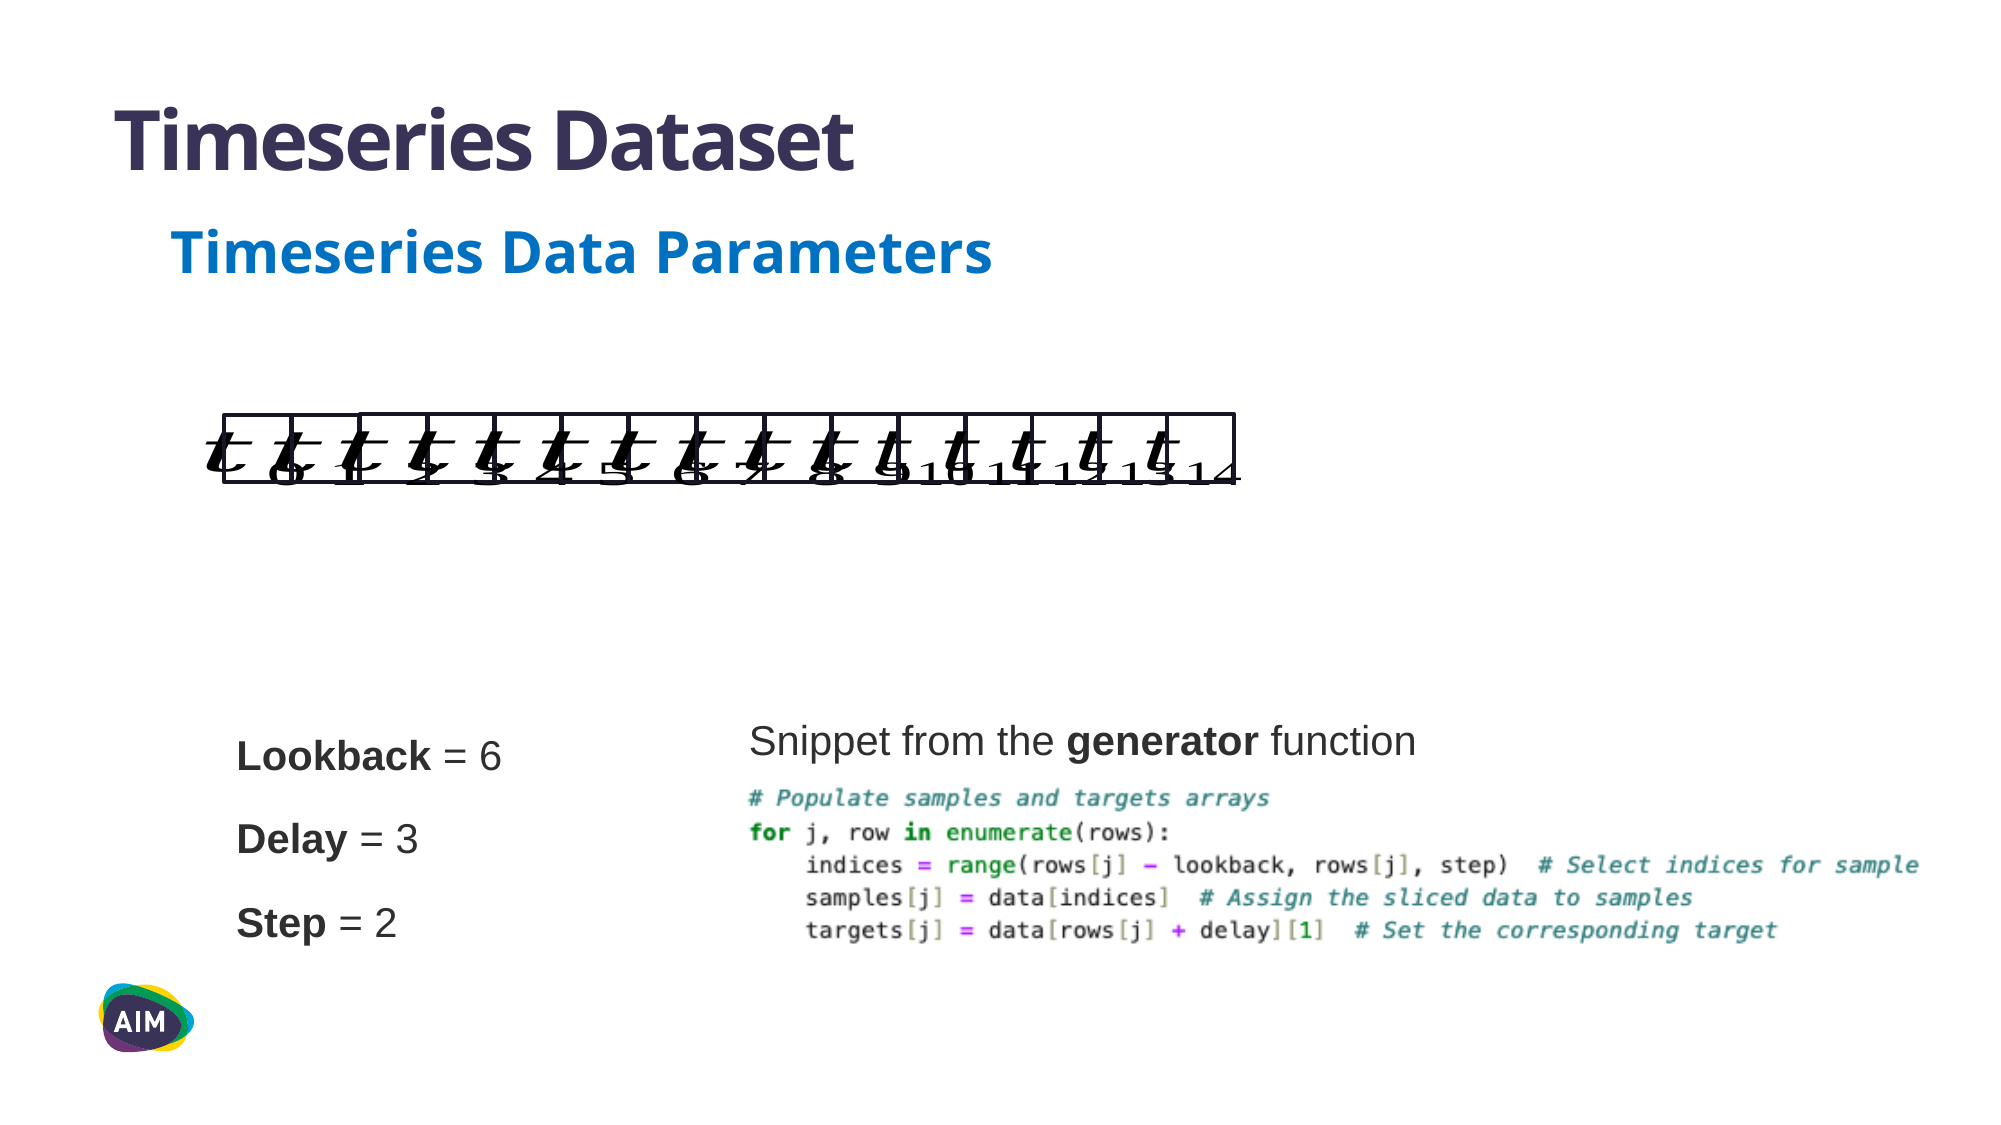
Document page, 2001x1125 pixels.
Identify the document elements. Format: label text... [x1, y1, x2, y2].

title Timeseries Dataset [114, 38, 1886, 244]
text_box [1073, 414, 1138, 493]
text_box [938, 414, 1003, 493]
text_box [872, 414, 936, 493]
text_box Timeseries Data Parameters [170, 215, 1871, 293]
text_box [198, 414, 264, 493]
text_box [737, 414, 803, 493]
text_box Snippet from the generator function [701, 705, 1566, 771]
list Lookback = 6 Delay = 3 Step = 2 [188, 703, 599, 971]
picture [717, 770, 1993, 971]
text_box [265, 414, 331, 493]
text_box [534, 414, 600, 493]
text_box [602, 414, 668, 493]
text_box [805, 414, 870, 493]
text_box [1140, 414, 1248, 493]
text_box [1005, 414, 1071, 493]
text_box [468, 414, 532, 493]
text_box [670, 414, 735, 493]
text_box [401, 414, 466, 493]
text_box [333, 414, 399, 493]
